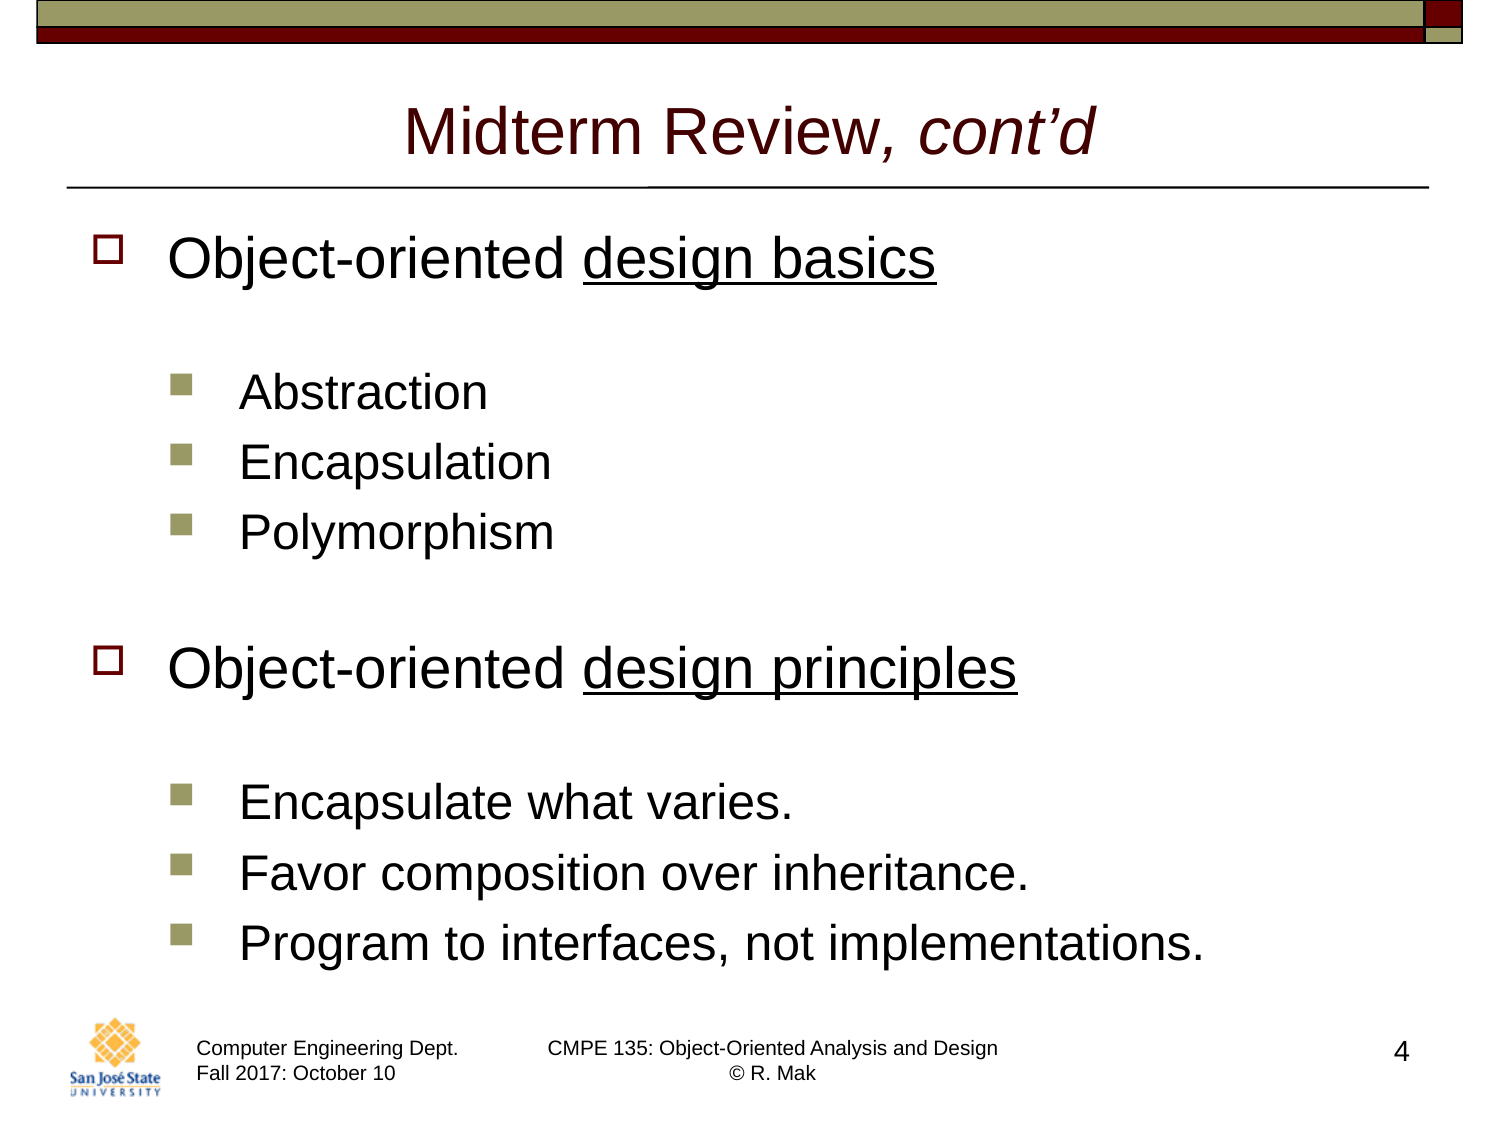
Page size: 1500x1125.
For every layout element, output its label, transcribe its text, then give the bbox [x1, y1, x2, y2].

title Midterm Review, cont’d [75, 67, 1425, 175]
list Object-oriented design basics Abstraction Encapsulation Polymorphism Object-oriented design principles Encapsulate what varies. Favor composition over inheritance. Program to interfaces, not implementations. [75, 212, 1425, 1006]
picture [60, 1012, 166, 1112]
slide_number 4 [1335, 1025, 1425, 1100]
